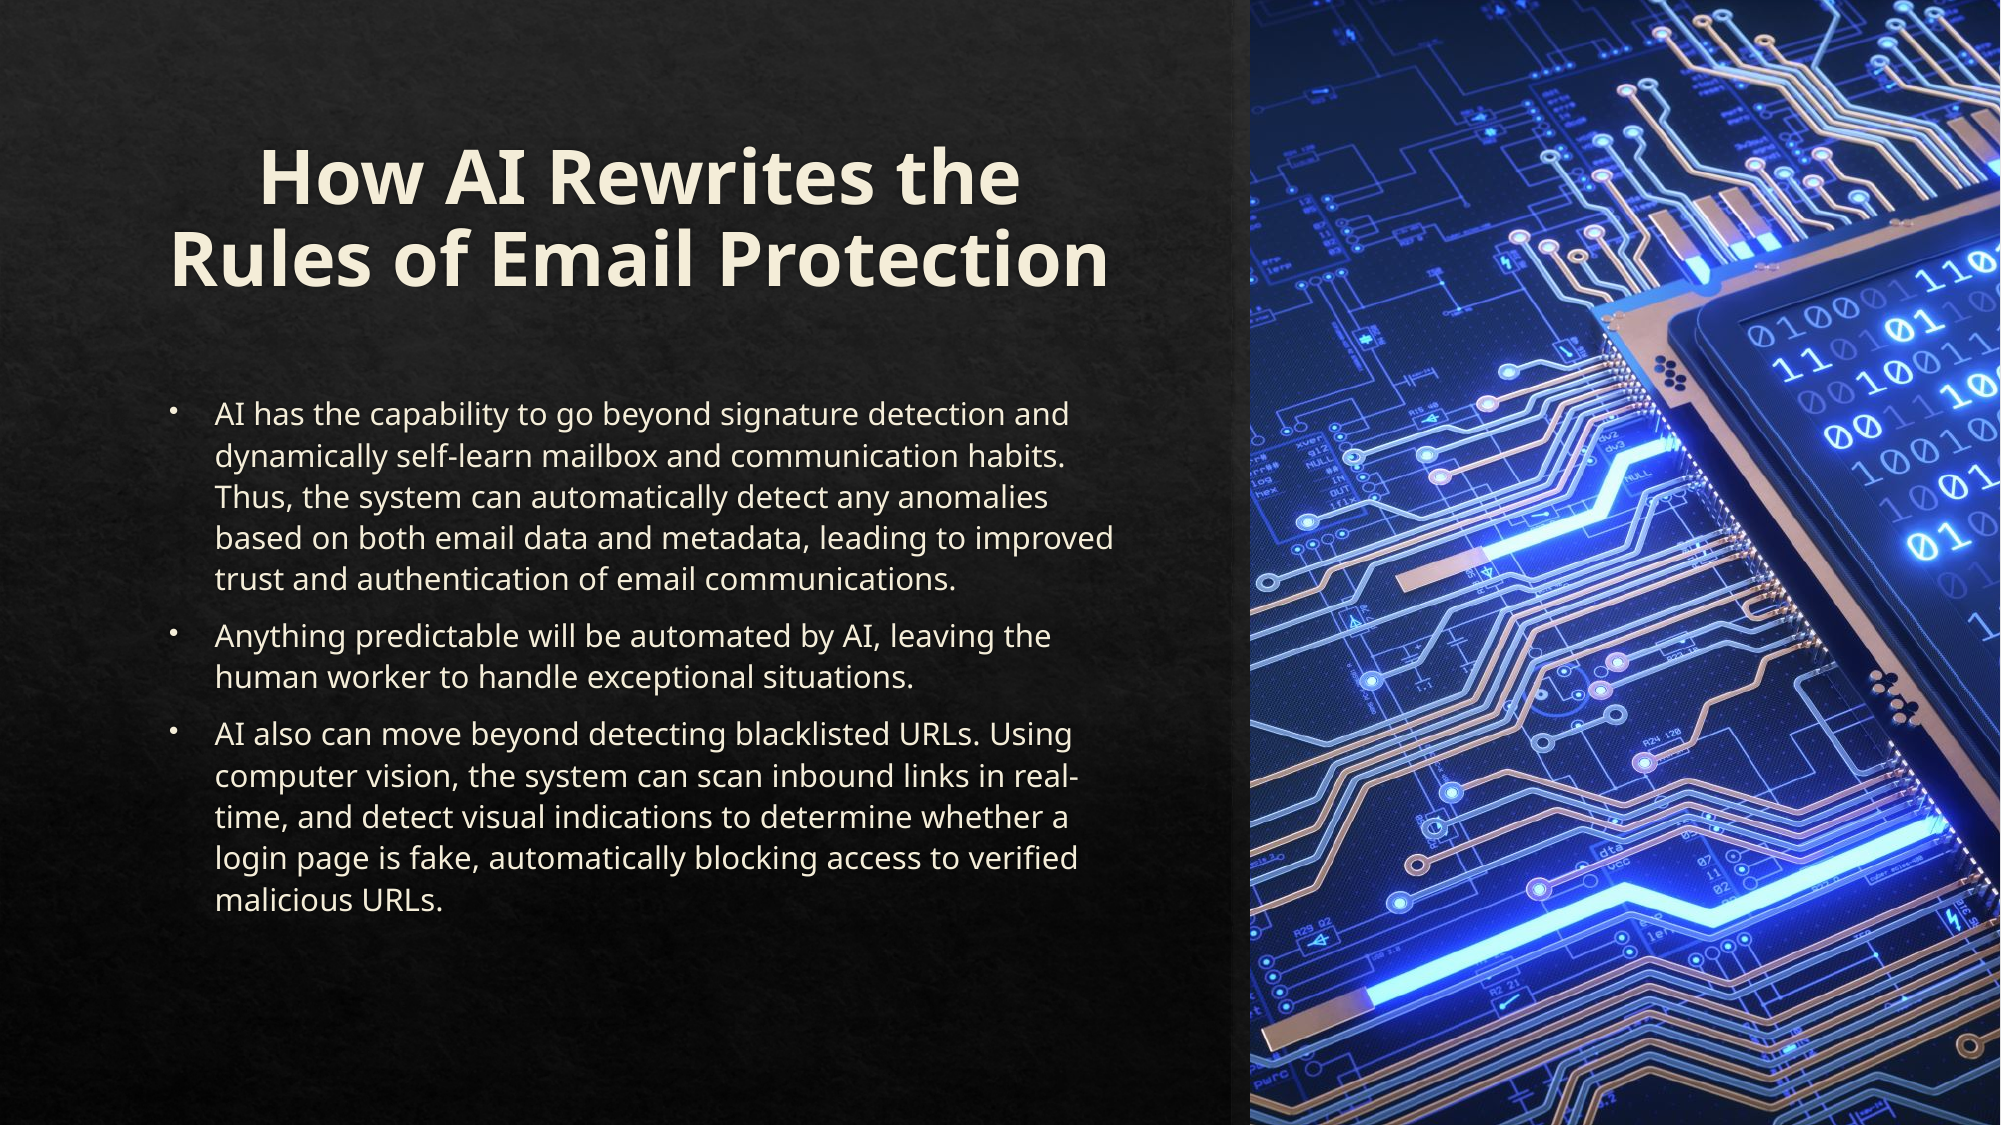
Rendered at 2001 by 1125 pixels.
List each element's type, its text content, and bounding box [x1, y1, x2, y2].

title How AI Rewrites the Rules of Email Protection [149, 99, 1131, 343]
picture [1230, 0, 2000, 1125]
text_box [0, 0, 1225, 1125]
list AI has the capability to go beyond signature detection and dynamically self-learn mailbox and communication habits. Thus, the system can automatically detect any anomalies based on both email data and metadata, leading to improved trust and authentication of email communications. Anything predictable will be automated by AI, leaving the human worker to handle exceptional situations. AI also can move beyond detecting blacklisted URLs. Using computer vision, the system can scan inbound links in real-time, and detect visual indications to determine whether a login page is fake, automatically blocking access to verified malicious URLs. [149, 373, 1131, 935]
